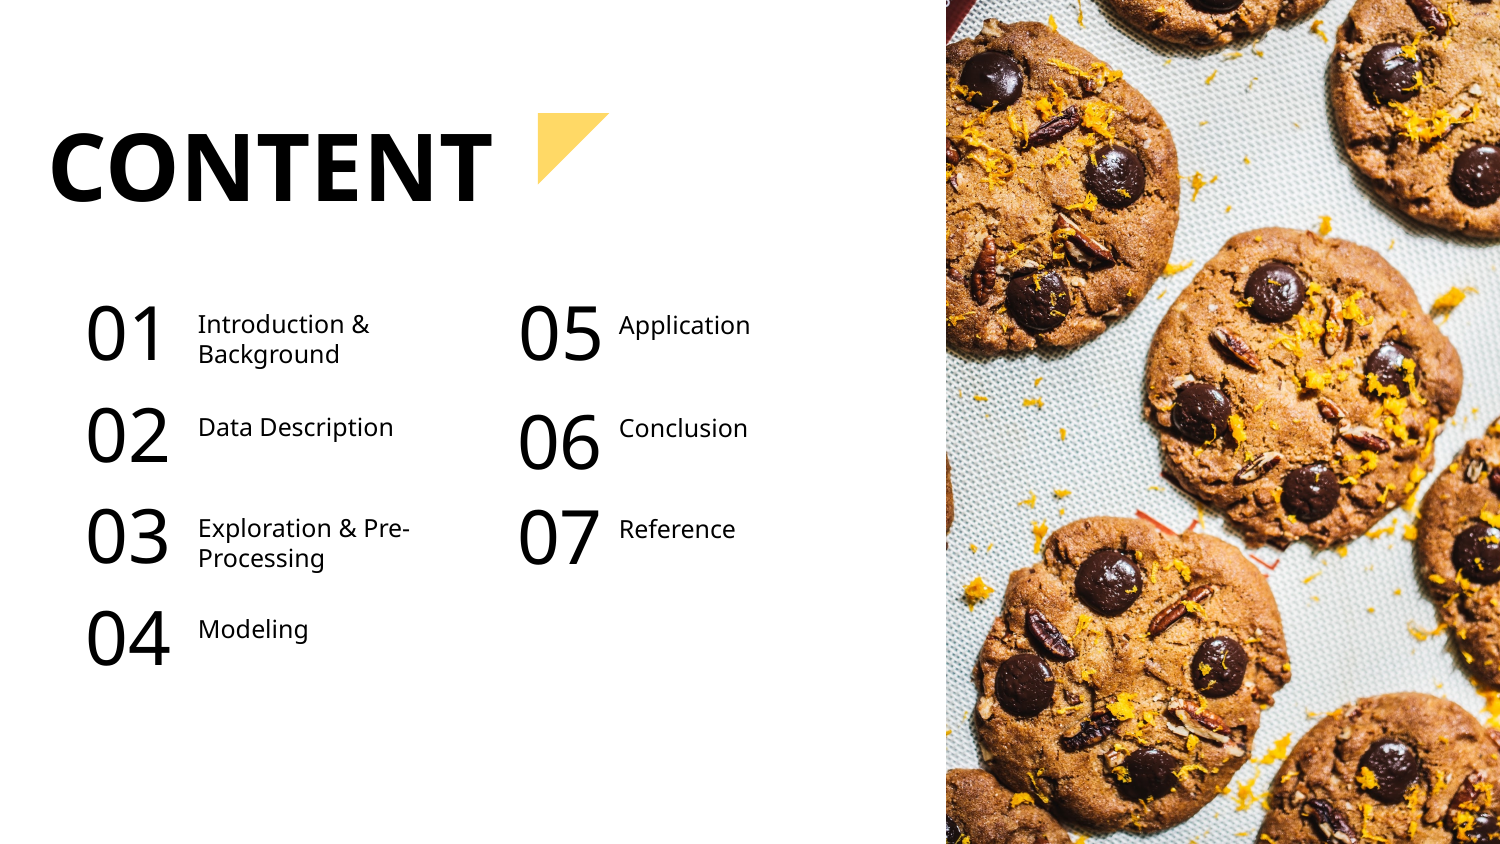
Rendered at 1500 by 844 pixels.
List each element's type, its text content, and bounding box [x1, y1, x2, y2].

text_box Data Description [182, 396, 432, 474]
text_box Reference [603, 498, 853, 576]
text_box 03 [54, 473, 187, 523]
text_box 06 [452, 379, 619, 429]
text_box 07 [452, 474, 619, 525]
text_box 05 [496, 270, 620, 343]
text_box [537, 113, 610, 185]
text_box Application [603, 294, 869, 372]
text_box Exploration & Pre-Processing [182, 497, 432, 575]
text_box Introduction & Background [182, 294, 432, 371]
text_box 02 [54, 372, 187, 422]
text_box CONTENT [32, 0, 892, 235]
text_box 04 [54, 575, 187, 625]
picture [946, 0, 1500, 844]
text_box Conclusion [603, 397, 853, 475]
text_box Modeling [182, 598, 432, 675]
text_box 01 [54, 270, 187, 320]
